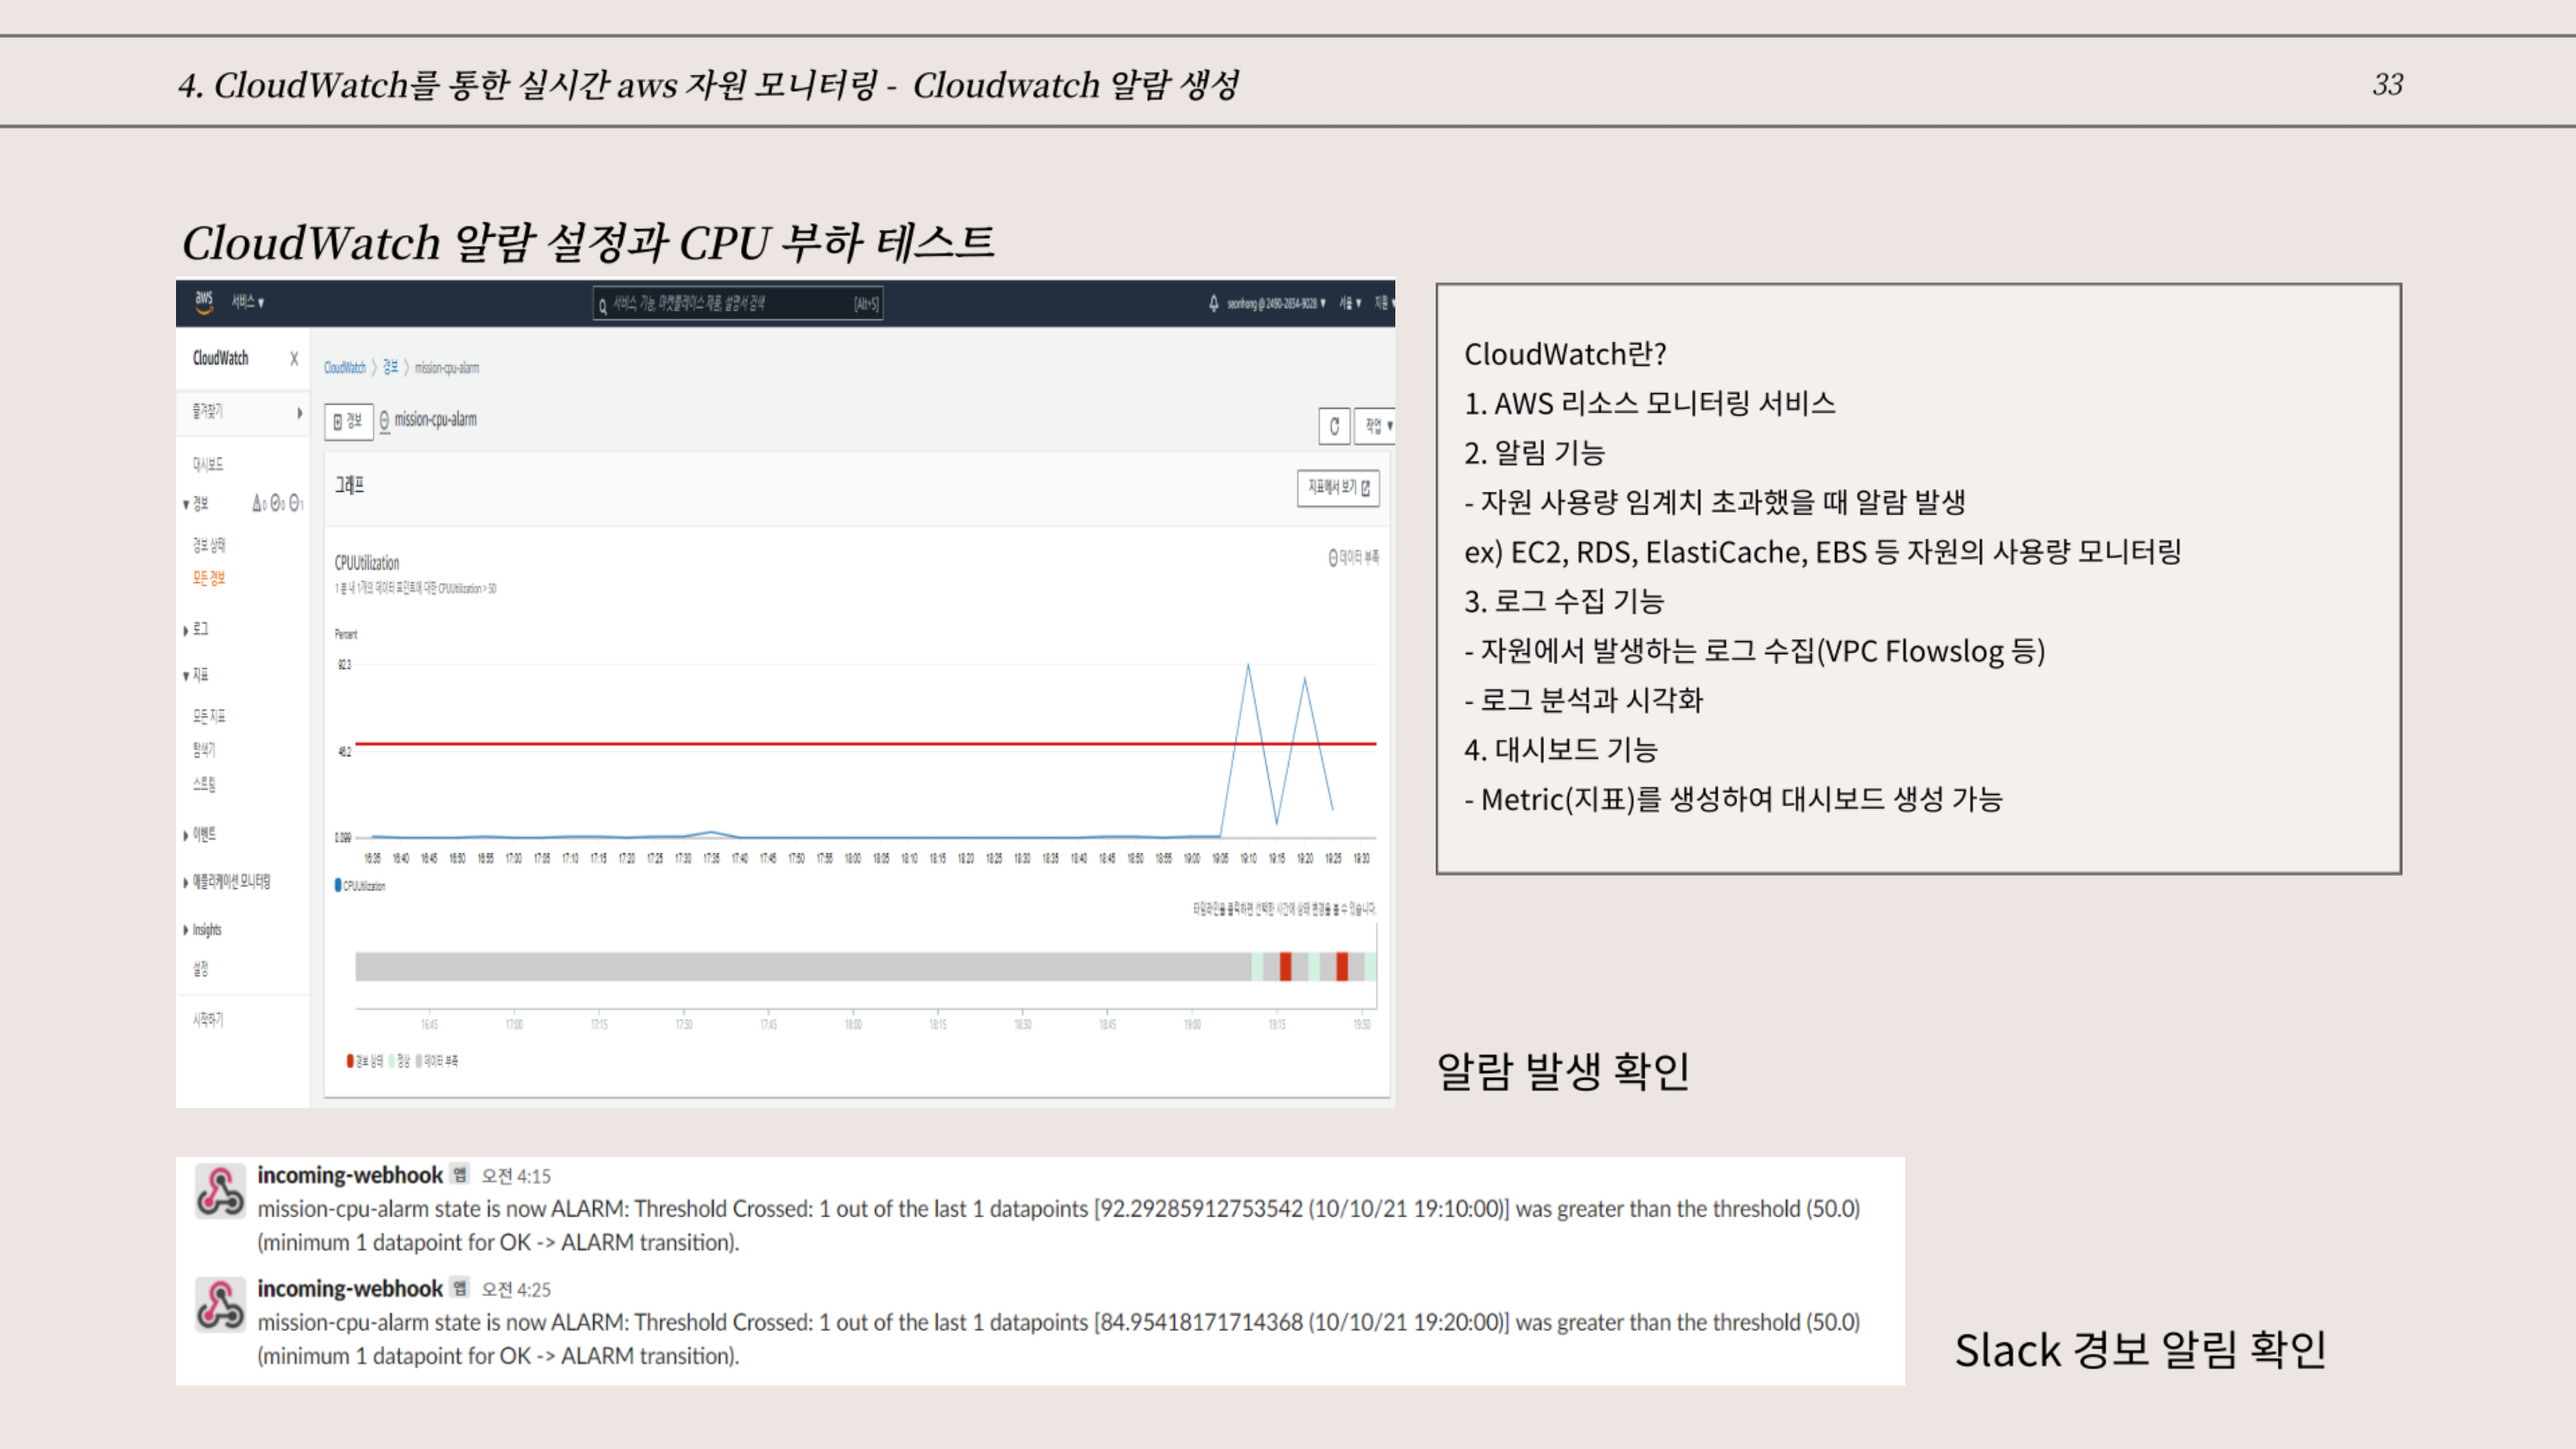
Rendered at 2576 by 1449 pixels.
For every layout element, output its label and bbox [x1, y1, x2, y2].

text_box [0, 29, 2576, 41]
text_box [1436, 282, 2403, 876]
picture [1938, 1311, 2348, 1405]
text_box [0, 120, 2576, 132]
picture [2210, 58, 2415, 114]
picture [1461, 329, 2197, 838]
picture [171, 55, 1254, 118]
picture [173, 203, 1014, 287]
text_box [176, 276, 1395, 1108]
text_box [176, 1157, 1906, 1386]
picture [1429, 1034, 1712, 1128]
